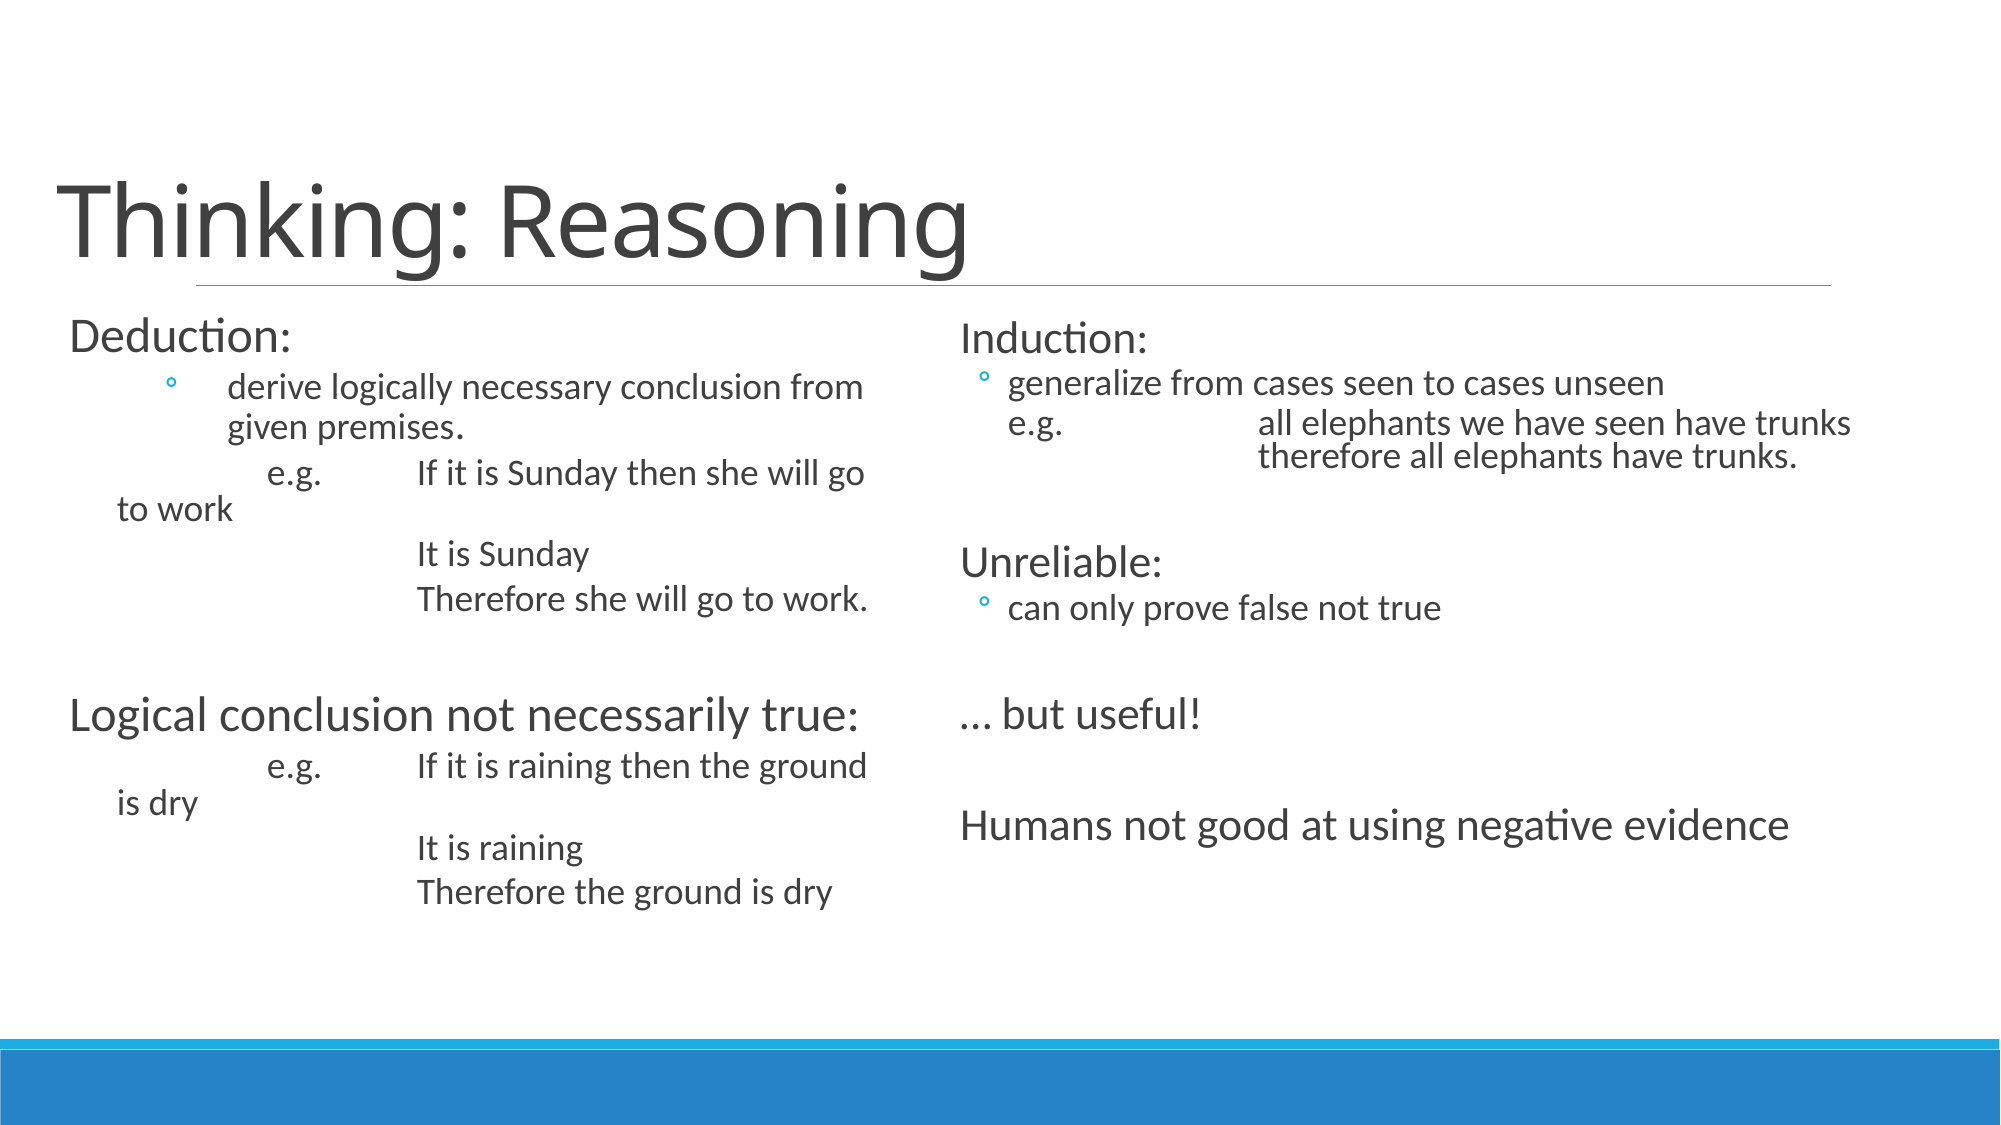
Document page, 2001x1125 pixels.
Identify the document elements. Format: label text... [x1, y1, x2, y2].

list Deduction: derive logically necessary conclusion from given premises. e.g. If it is Sunday then she will go to work It is Sunday Therefore she will go to work. Logical conclusion not necessarily true: e.g. If it is raining then the ground is dry It is raining Therefore the ground is dry [53, 313, 892, 975]
text_box Induction: generalize from cases seen to cases unseen e.g. all elephants we have seen have trunks therefore all elephants have trunks. Unreliable: can only prove false not true … but useful! Humans not good at using negative evidence [944, 321, 1939, 967]
title Thinking: Reasoning [48, 46, 1831, 286]
